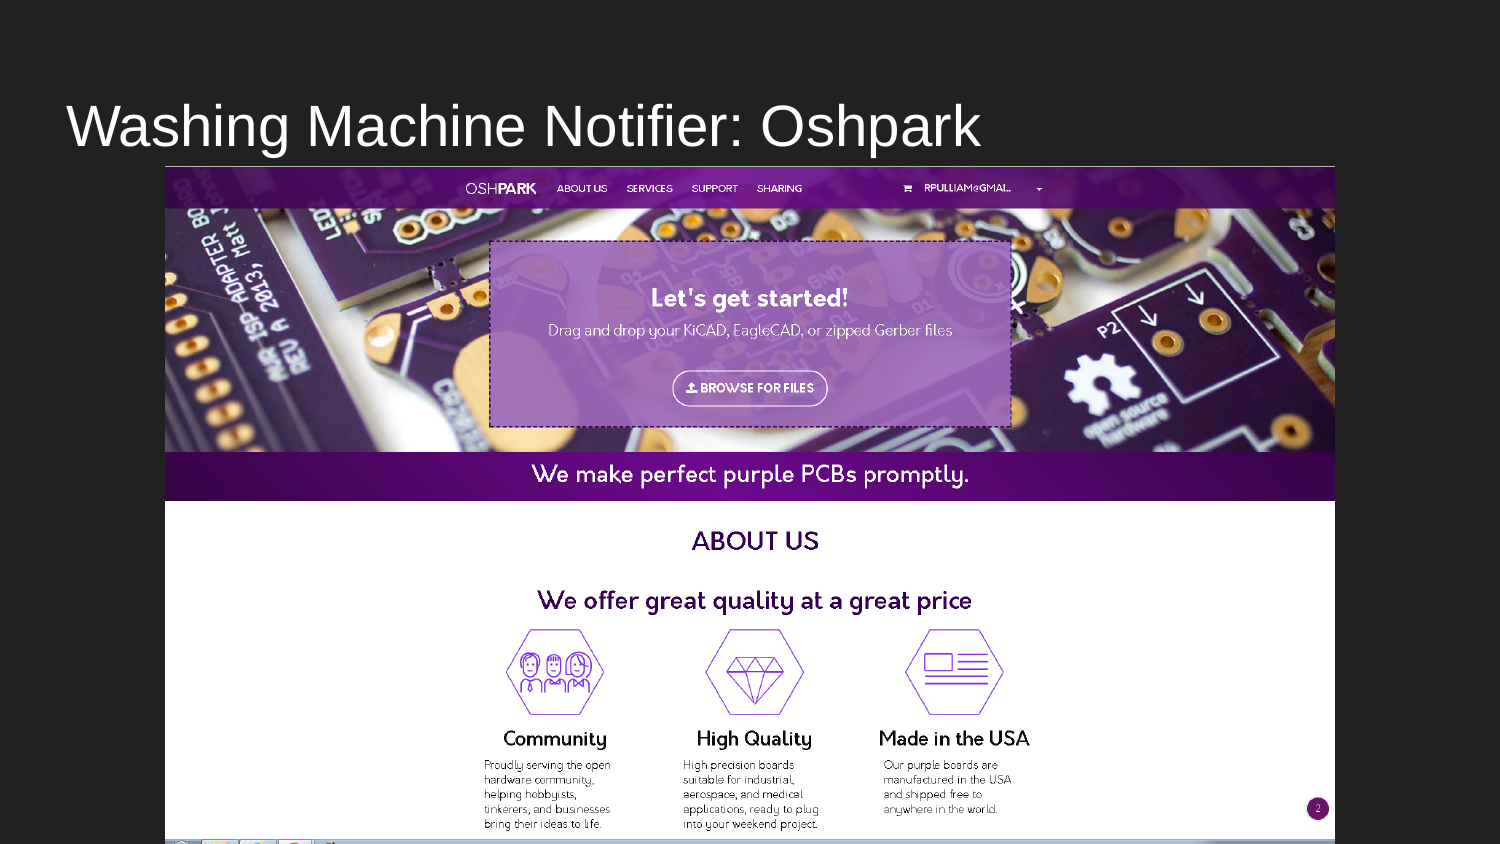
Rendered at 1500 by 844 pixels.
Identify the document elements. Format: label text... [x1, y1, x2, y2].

picture [164, 166, 1335, 844]
title Washing Machine Notifier: Oshpark [51, 72, 1449, 167]
